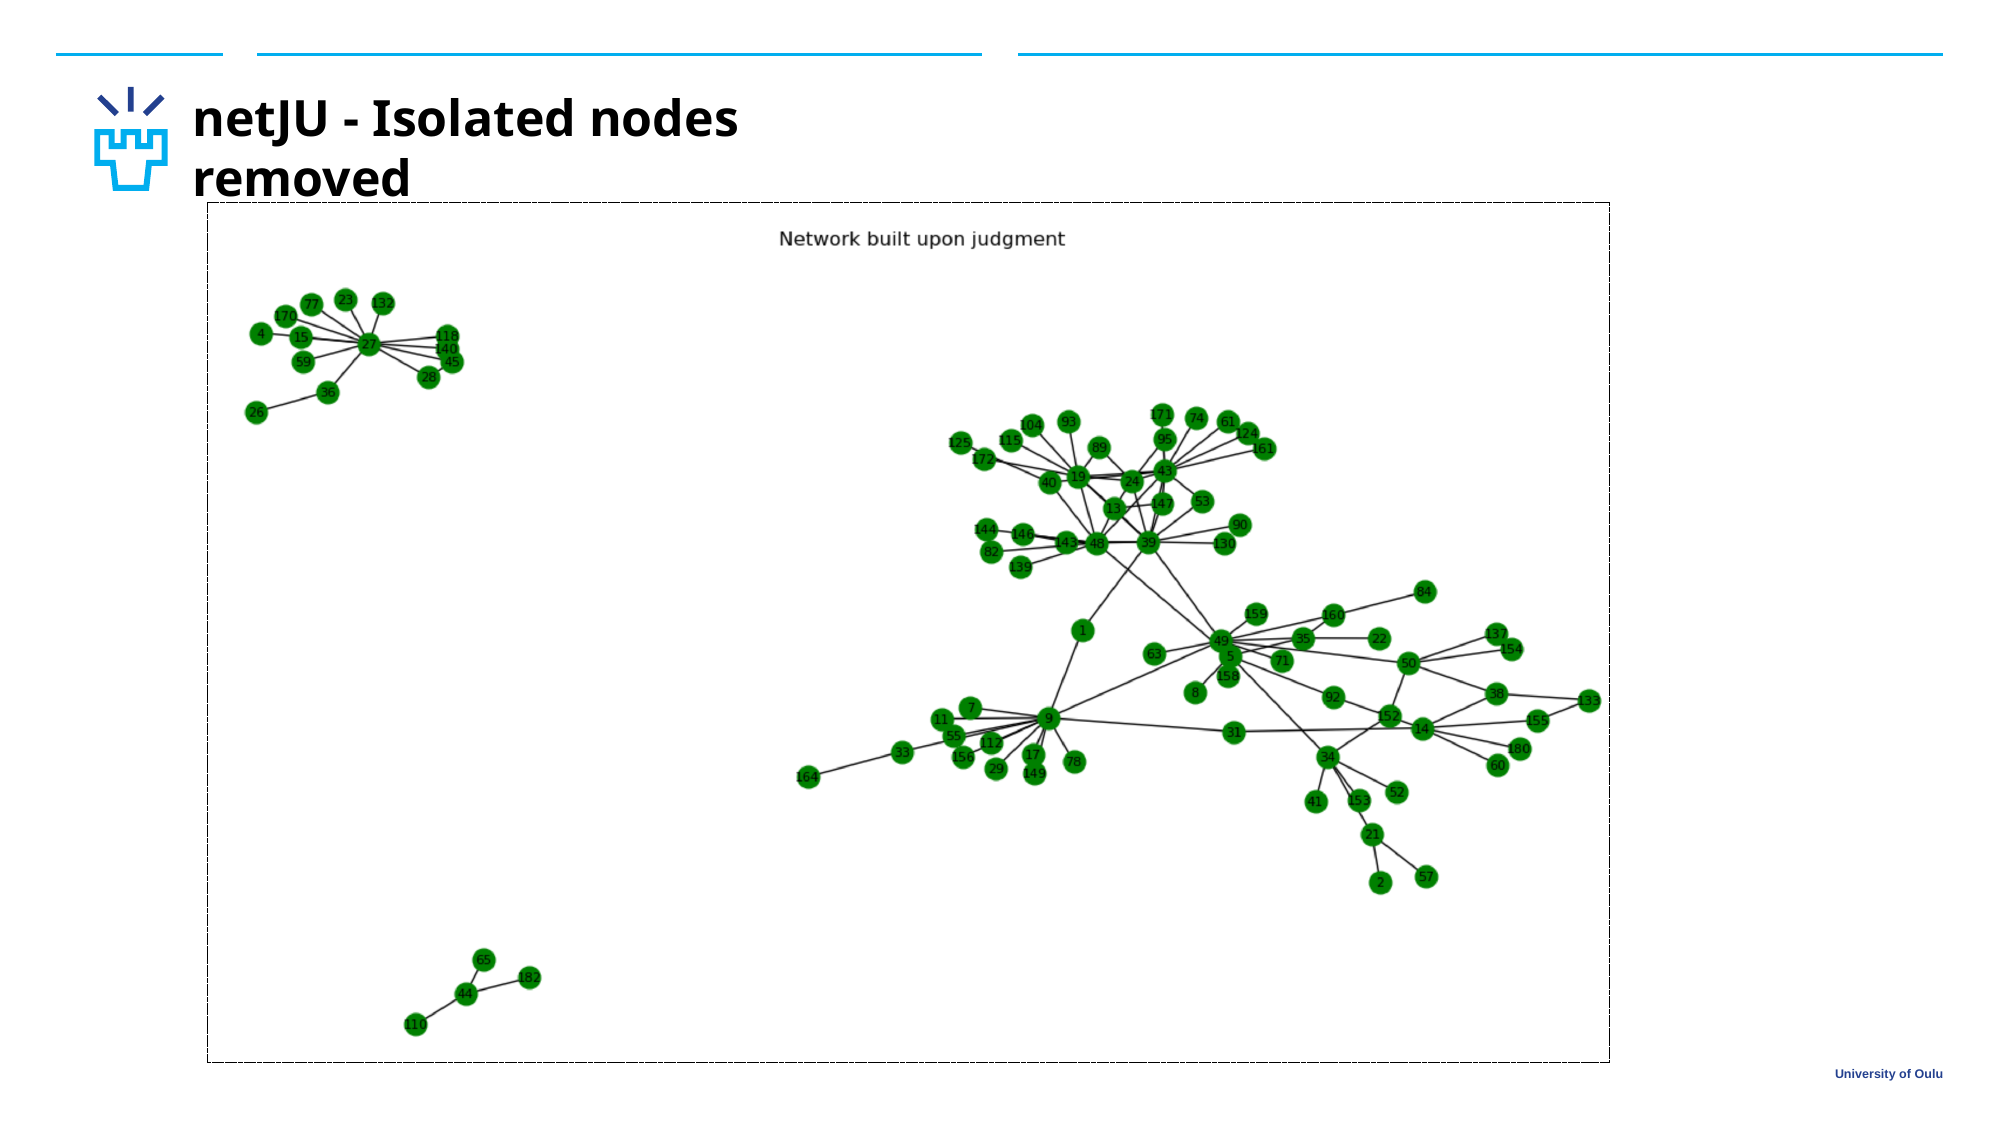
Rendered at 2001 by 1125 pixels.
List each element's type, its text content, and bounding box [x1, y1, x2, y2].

text_box netJU - Isolated nodes removed [177, 79, 840, 214]
picture [207, 201, 1610, 1063]
